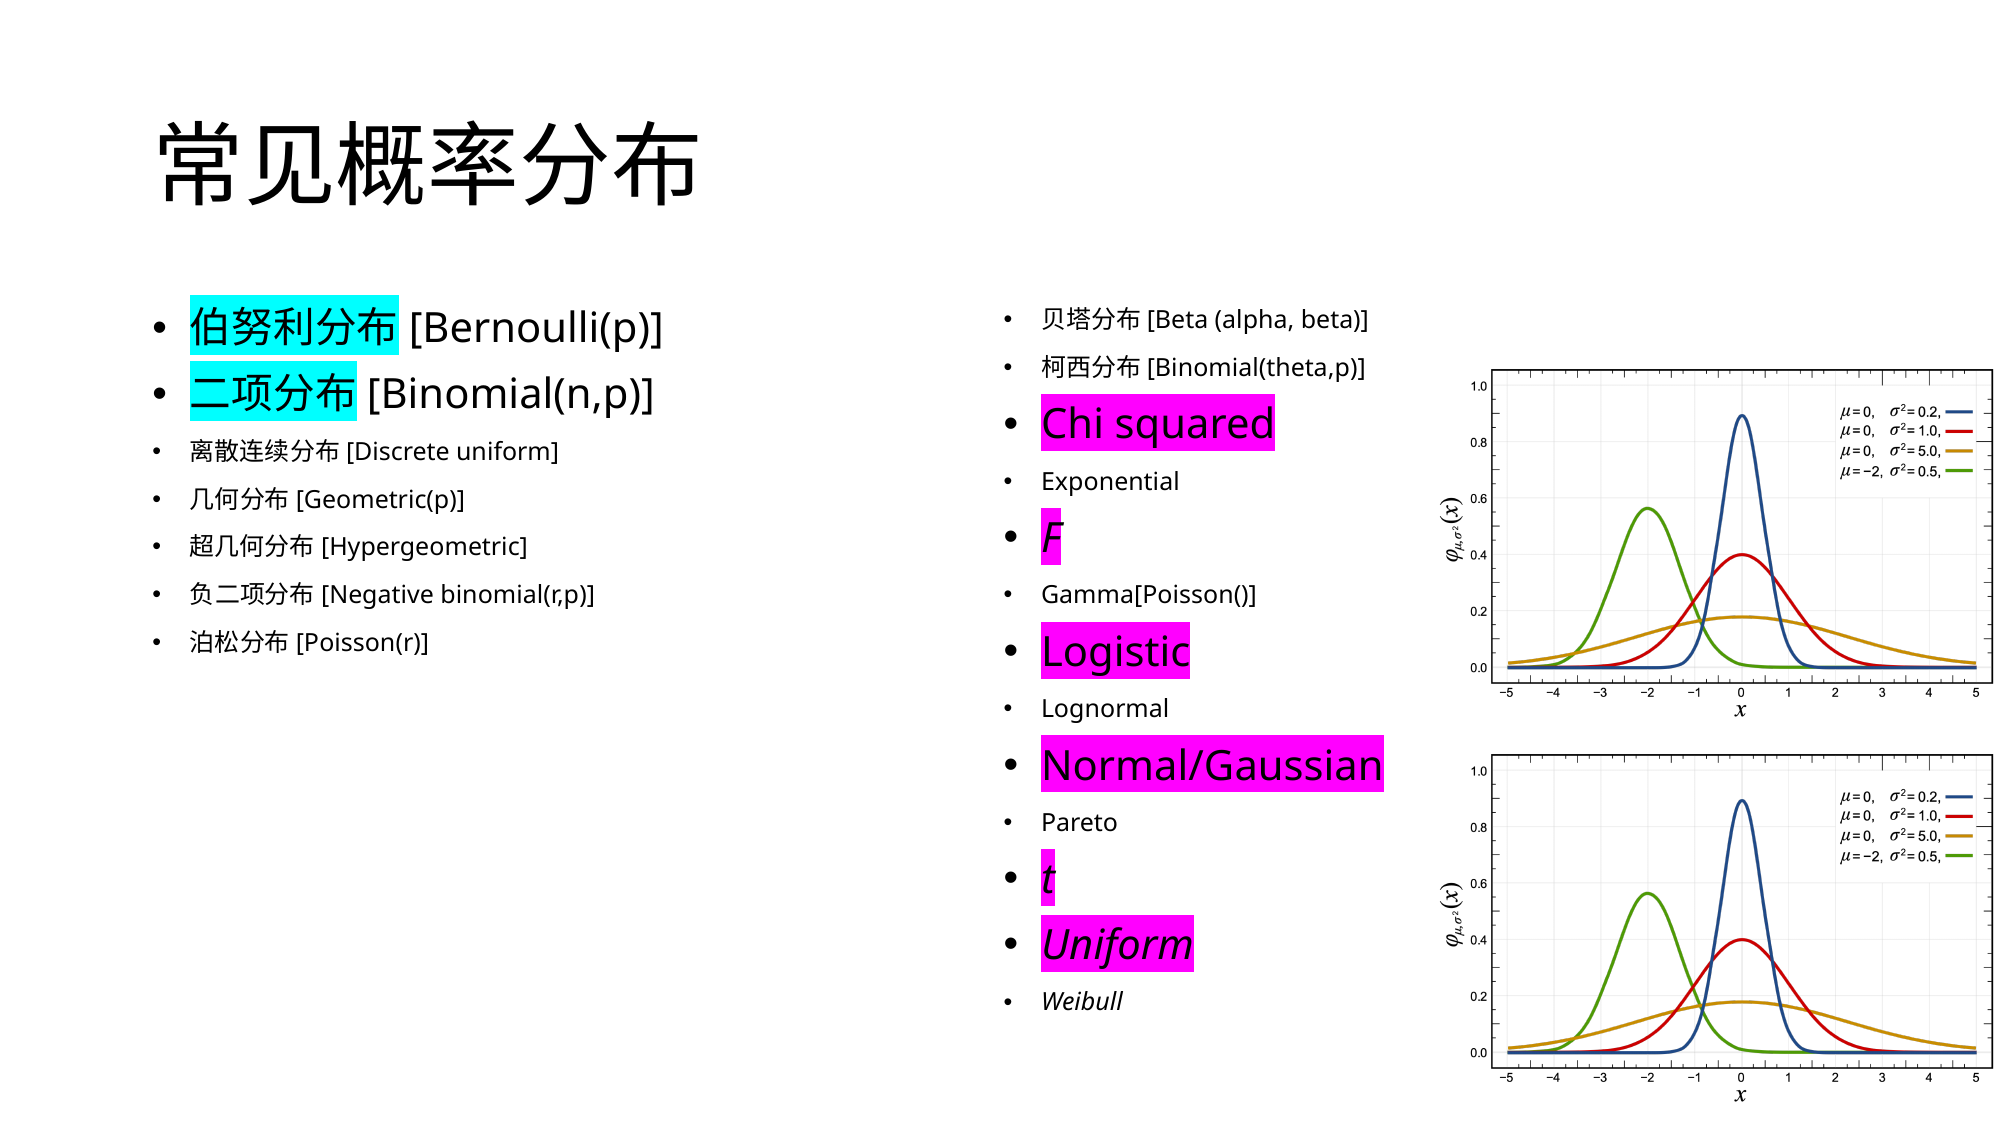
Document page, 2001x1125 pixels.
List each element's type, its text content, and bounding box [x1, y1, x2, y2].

picture [1437, 362, 2000, 722]
text_box 贝塔分布[Beta (alpha, beta)] 柯西分布[Binomial(theta,p)] Chi squared Exponential F Gamma[Poisson()] Logistic Lognormal Normal/Gaussian Pareto t Uniform Weibull [988, 299, 1688, 1066]
list 伯努利分布[Bernoulli(p)] 二项分布[Binomial(n,p)] 离散连续分布[Discrete uniform] 几何分布[Geometric(p)] 超几何分布[Hypergeometric] 负二项分布[Negative binomial(r,p)] 泊松分布[Poisson(r)] [137, 299, 837, 1014]
title 常见概率分布 [137, 59, 1863, 278]
picture [1437, 747, 2000, 1107]
